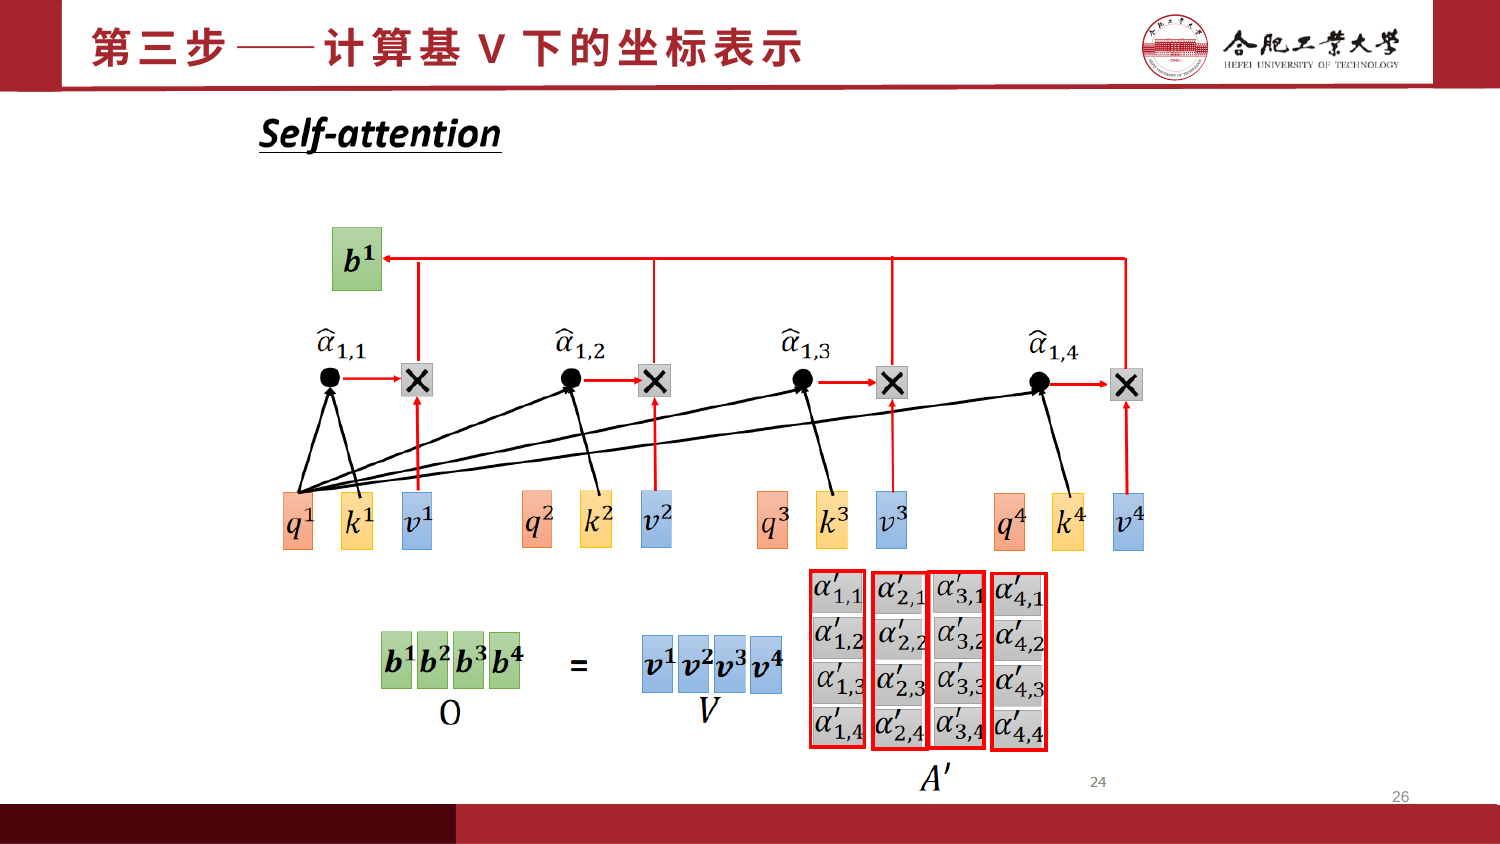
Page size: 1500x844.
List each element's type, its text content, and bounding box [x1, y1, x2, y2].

title 第三步——计算基V下的坐标表示 [75, 12, 1032, 80]
picture [1141, 13, 1209, 81]
picture [0, 89, 1500, 805]
picture [1223, 23, 1399, 68]
